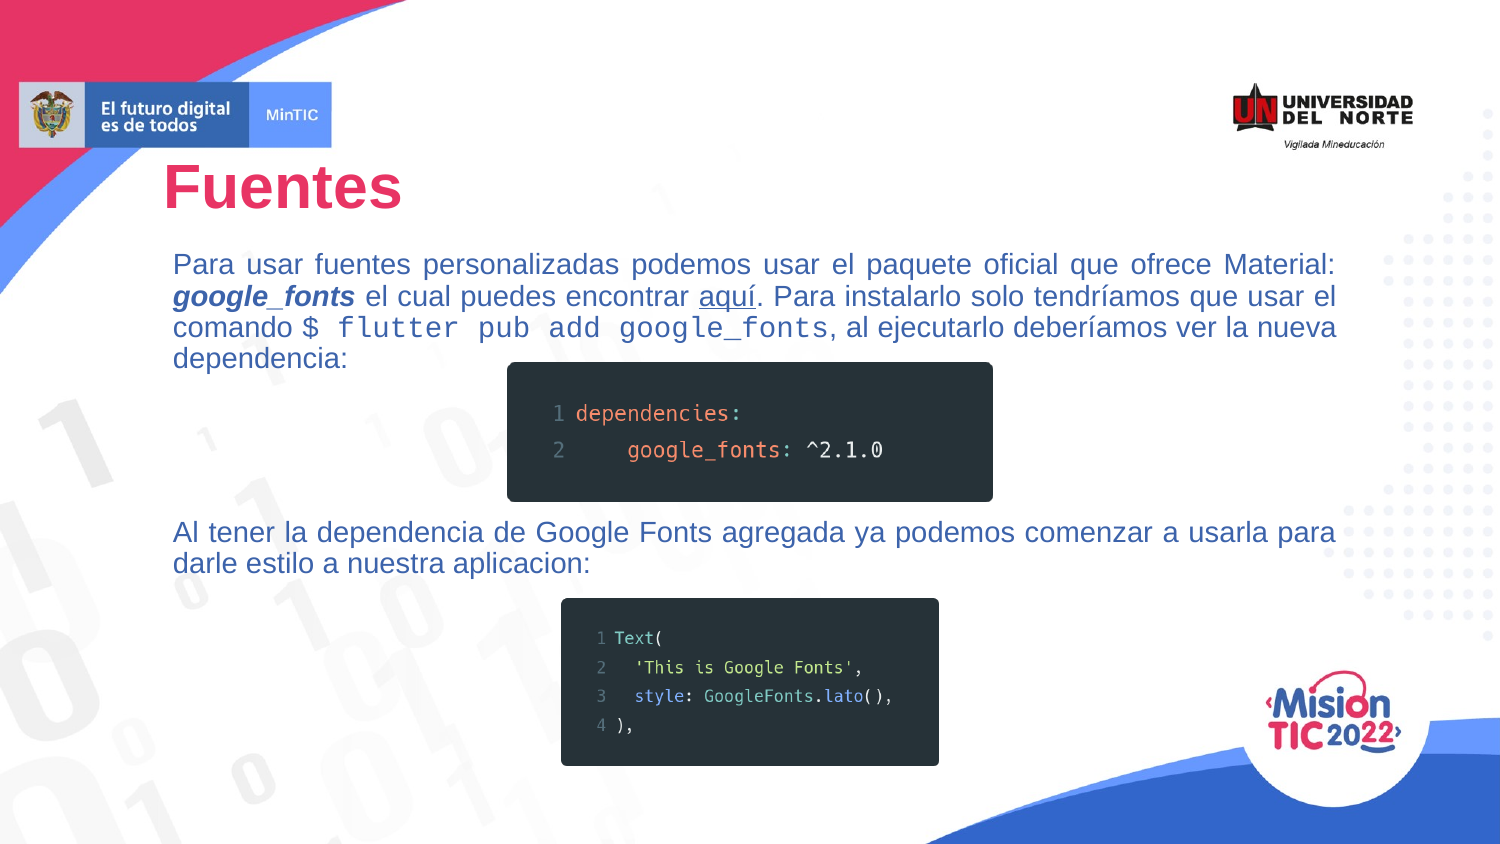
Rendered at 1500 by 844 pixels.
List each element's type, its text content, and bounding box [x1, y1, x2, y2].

text_box Al tener la dependencia de Google Fonts agregada ya podemos comenzar a usarla para darle estilo a nuestra aplicacion: [172, 511, 1338, 621]
text_box Fuentes [152, 112, 1390, 291]
text_box Para usar fuentes personalizadas podemos usar el paquete oficial que ofrece Material: google_fonts el cual puedes encontrar aquí. Para instalarlo solo tendríamos que usar el comando $ flutter pub add google_fonts, al ejecutarlo deberíamos ver la nueva dependencia: [172, 243, 1338, 353]
picture [0, 0, 1500, 844]
